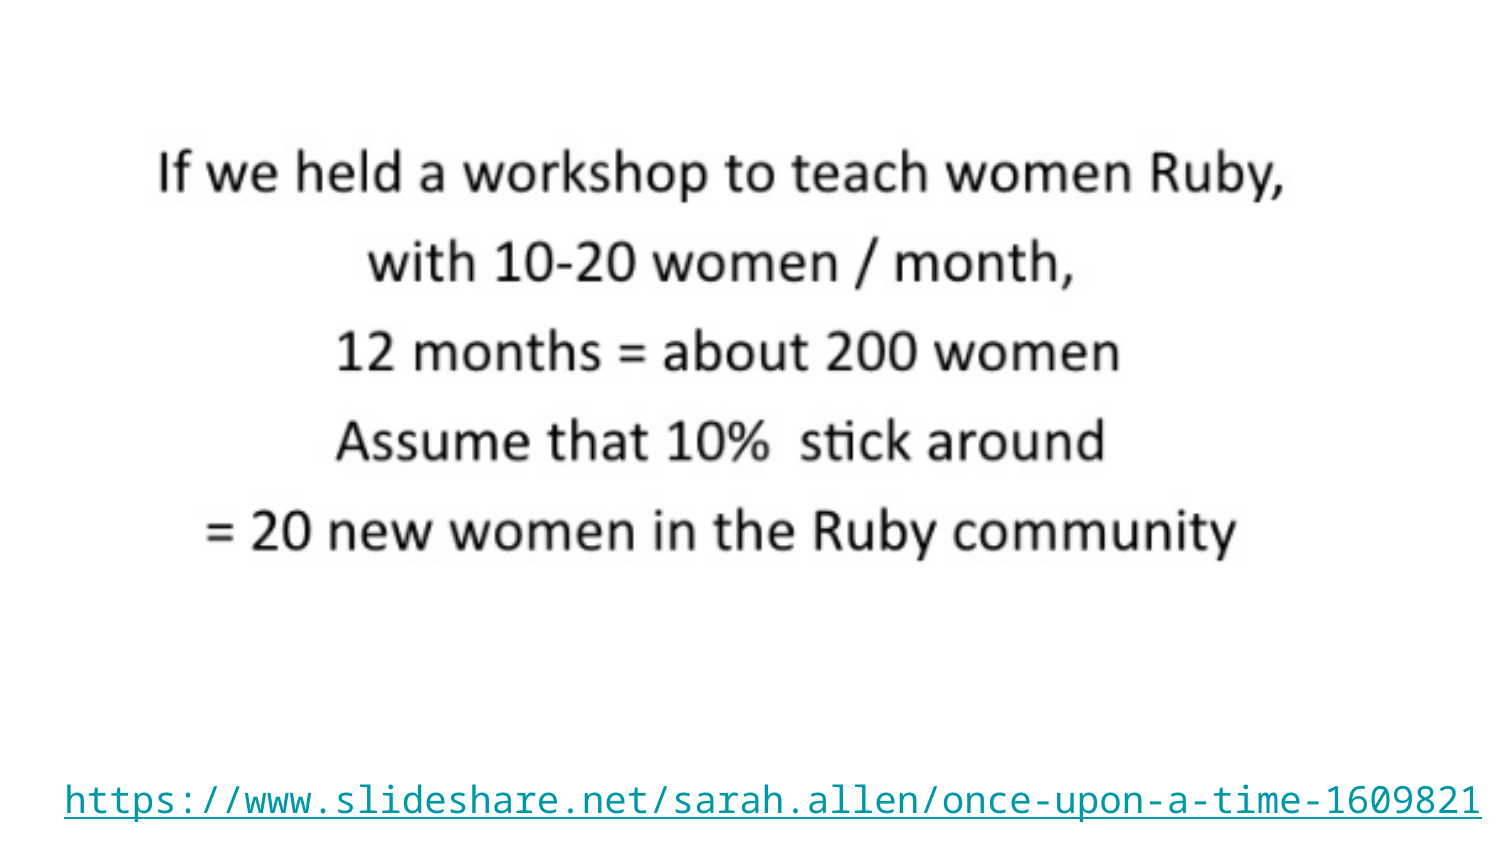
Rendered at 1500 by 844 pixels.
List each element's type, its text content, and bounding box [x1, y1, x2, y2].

picture [91, 118, 1357, 633]
text_box https://www.slideshare.net/sarah.allen/once-upon-a-time-1609821 [0, 761, 1497, 844]
